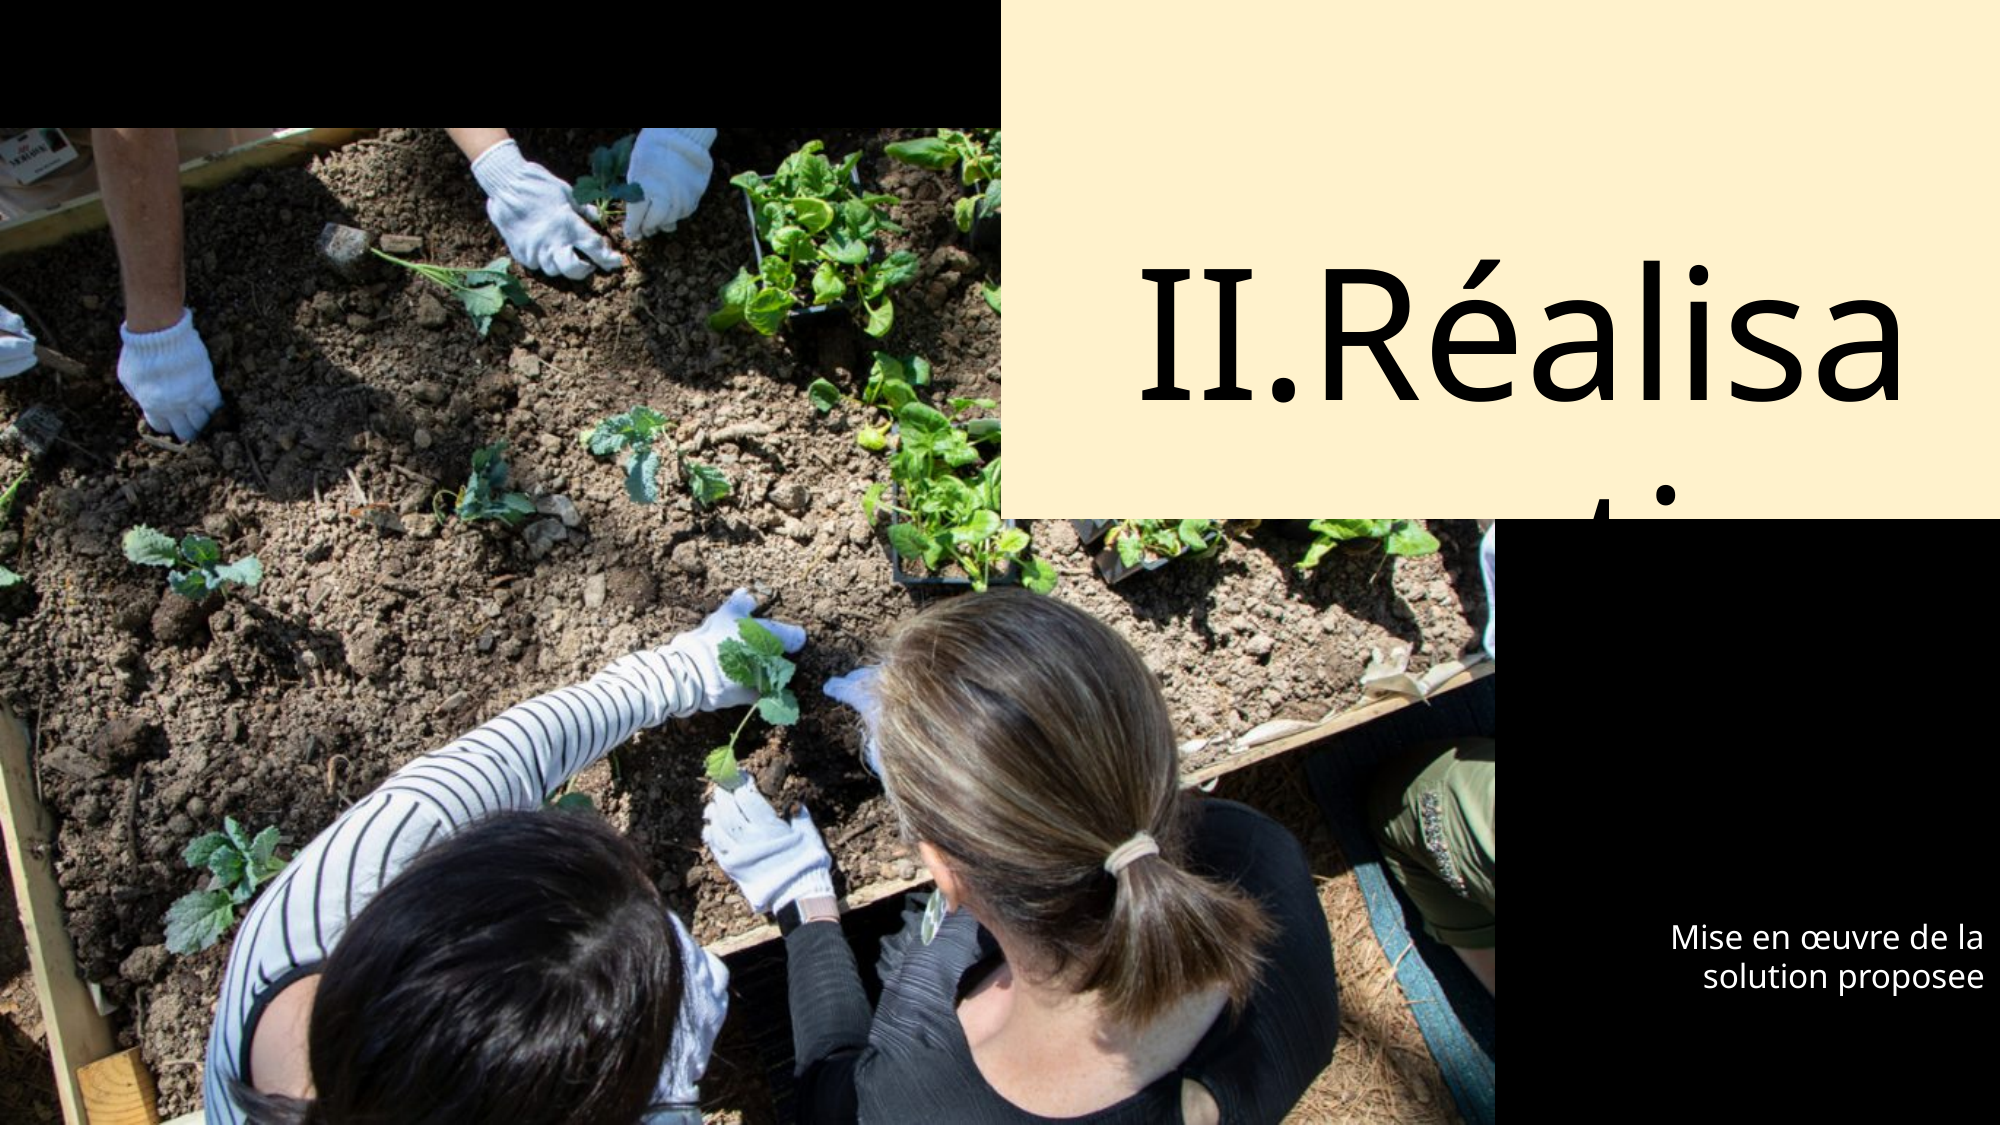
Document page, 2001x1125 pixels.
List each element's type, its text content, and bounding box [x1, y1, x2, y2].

text_box [1001, 0, 2000, 518]
text_box II.Réalisation [1498, 209, 1929, 665]
text_box Mise en œuvre de la solution proposee [1522, 908, 2000, 1004]
picture [0, 128, 1495, 1125]
